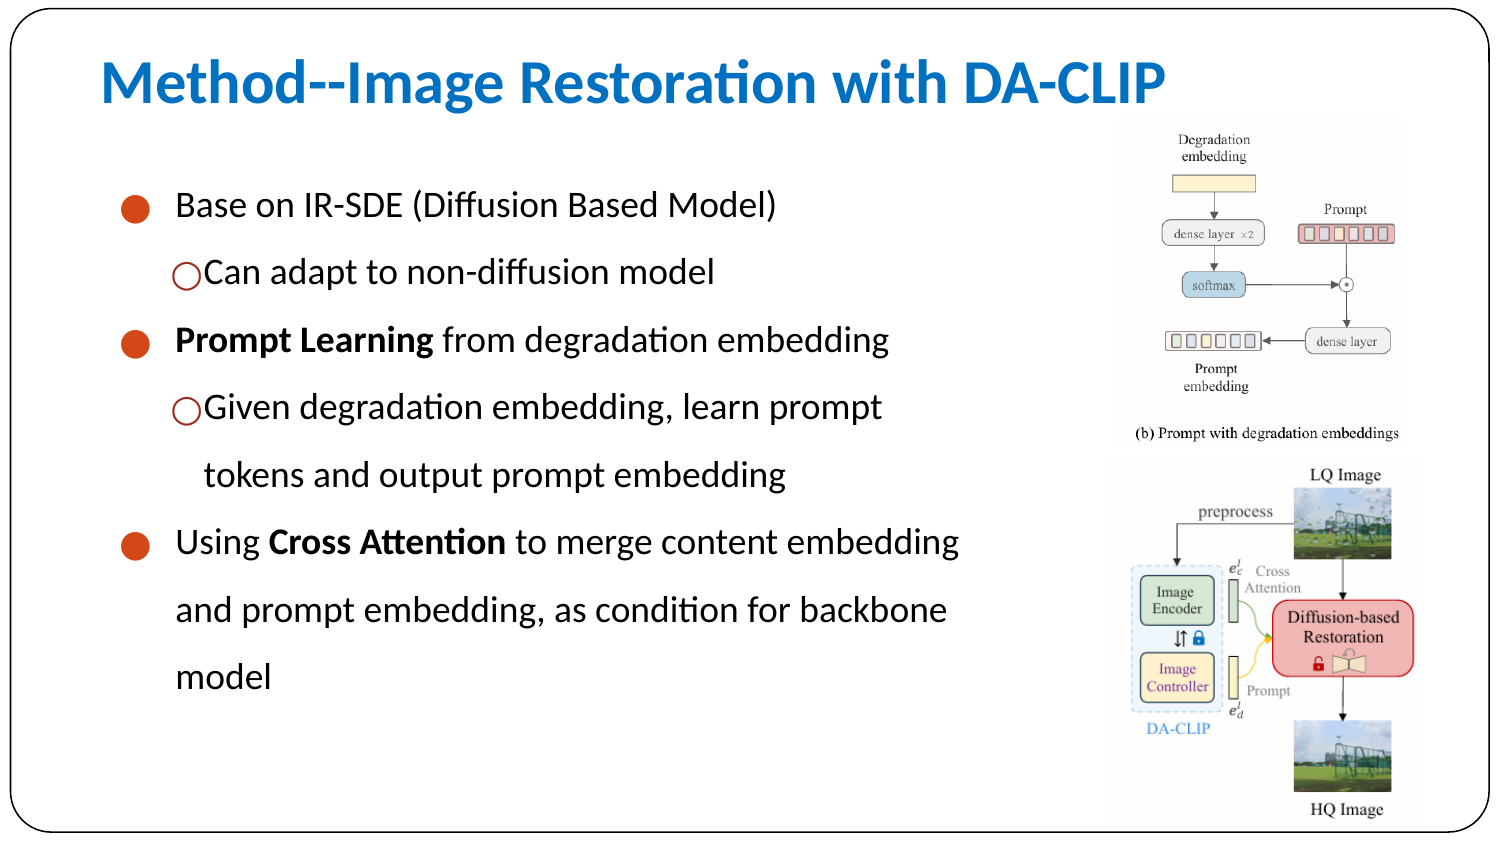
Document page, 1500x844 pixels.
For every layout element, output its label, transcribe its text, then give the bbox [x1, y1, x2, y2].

picture [1116, 117, 1424, 452]
list Base on IR-SDE (Diffusion Based Model) Can adapt to non-diffusion model Prompt Learning from degradation embedding Given degradation embedding, learn prompt tokens and output prompt embedding Using Cross Attention to merge content embedding and prompt embedding, as condition for backbone model [89, 151, 994, 786]
picture [1106, 456, 1434, 831]
title Method--Image Restoration with DA-CLIP [89, 23, 1365, 127]
